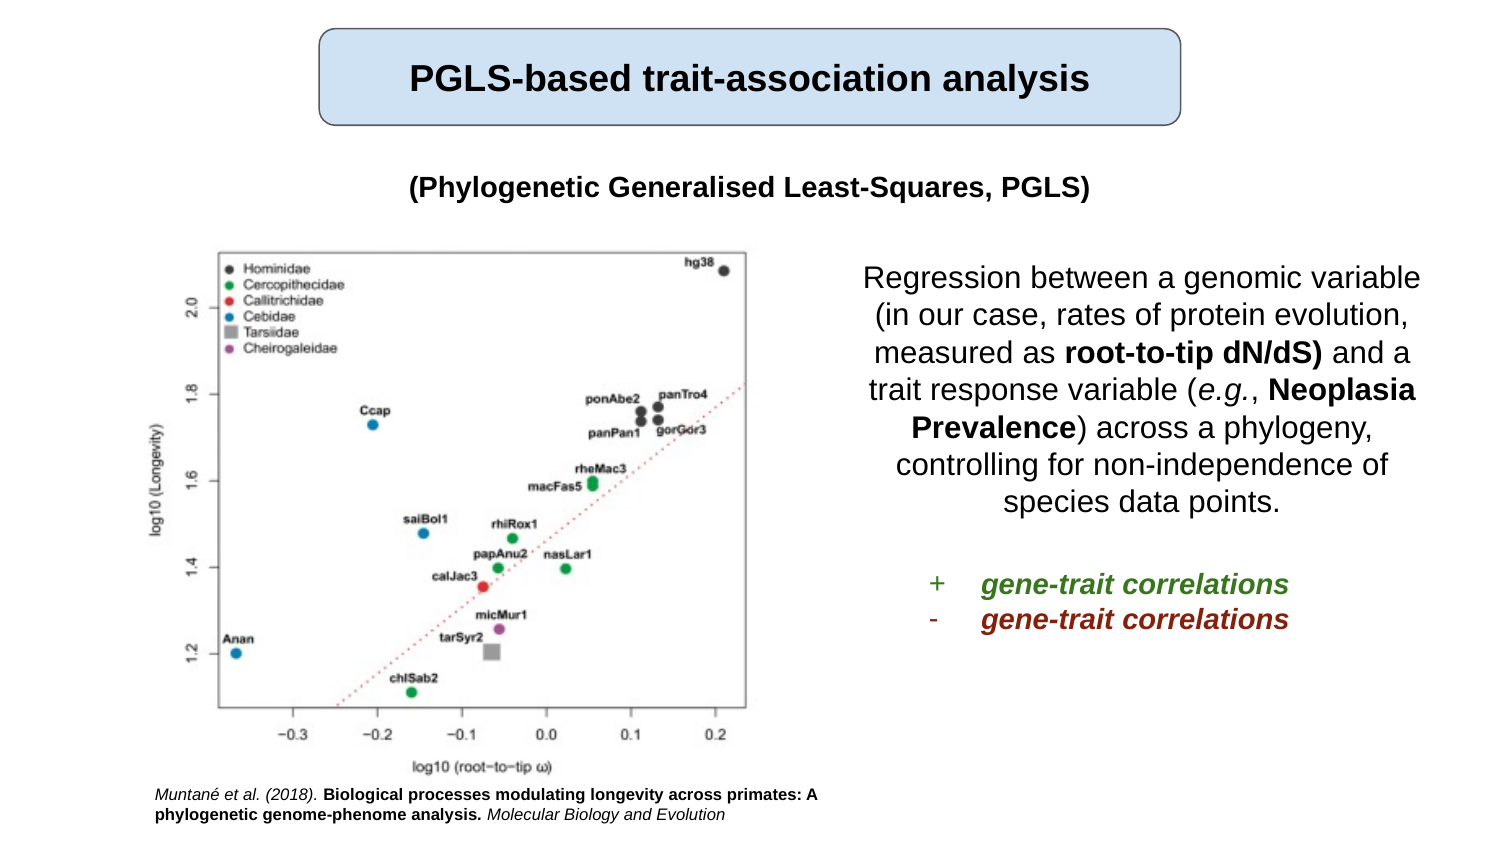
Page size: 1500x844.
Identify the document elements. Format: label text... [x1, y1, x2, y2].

picture [146, 236, 765, 809]
text_box (Phylogenetic Generalised Least-Squares, PGLS) [391, 153, 1109, 243]
text_box PGLS-based trait-association analysis [319, 28, 1181, 126]
text_box Regression between a genomic variable (in our case, rates of protein evolution, measured as root-to-tip dN/dS) and a trait response variable (e.g., Neoplasia Prevalence) across a phylogeny, controlling for non-independence of species data points. [833, 242, 1452, 547]
text_box Muntané et al. (2018). Biological processes modulating longevity across primates: A phylogenetic genome-phenome analysis. Molecular Biology and Evolution [139, 769, 917, 835]
text_box gene-trait correlations gene-trait correlations [891, 550, 1394, 651]
